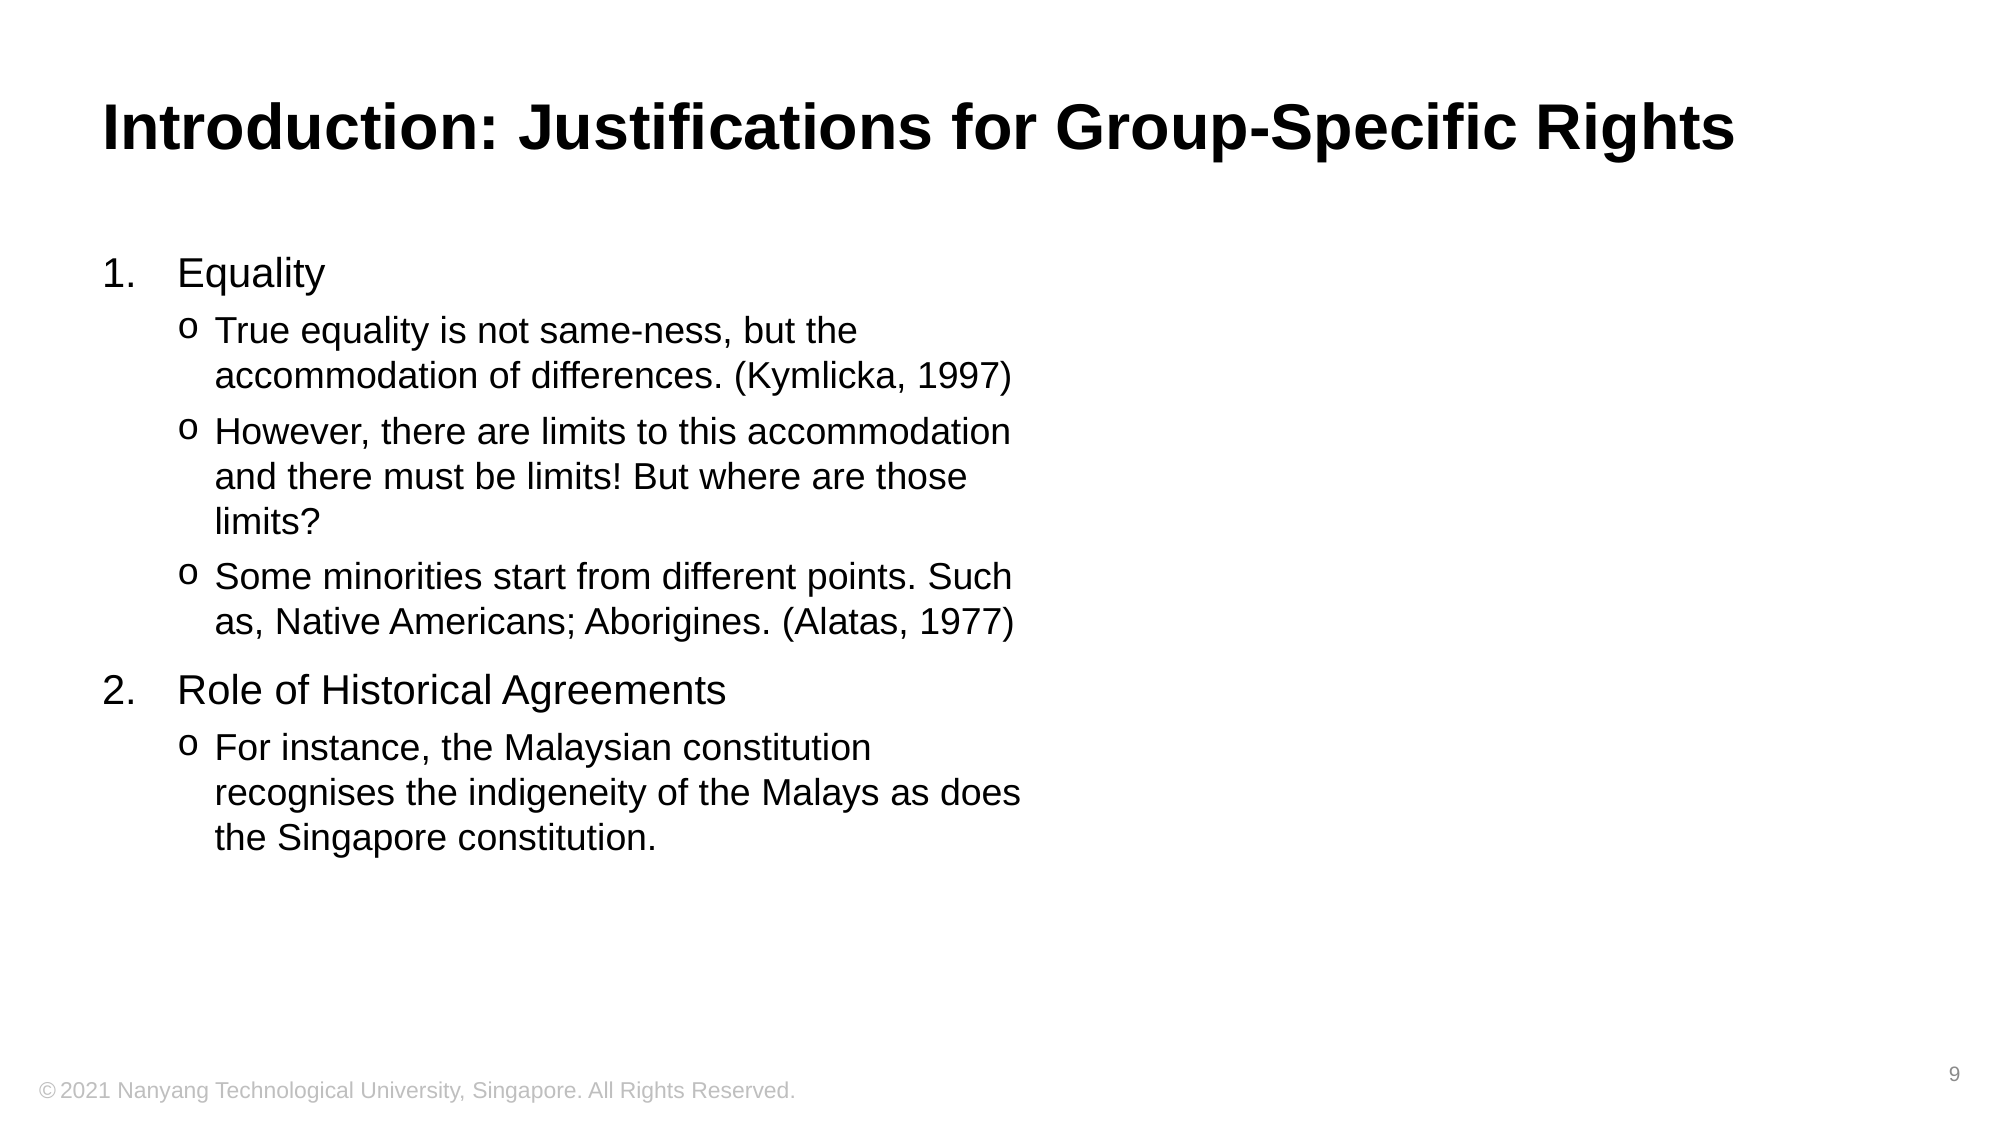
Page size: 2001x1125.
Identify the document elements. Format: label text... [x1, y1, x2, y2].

slide_number 9 [1525, 1042, 1976, 1103]
title Introduction: Justifications for Group-Specific Rights [86, 59, 1812, 198]
list Equality True equality is not same-ness, but the accommodation of differences. (Kymlicka, 1997) However, there are limits to this accommodation and there must be limits! But where are those limits? Some minorities start from different points. Such as, Native Americans; Aborigines. (Alatas, 1977) Role of Historical Agreements For instance, the Malaysian constitution recognises the indigeneity of the Malays as does the Singapore constitution. [86, 238, 1055, 1014]
